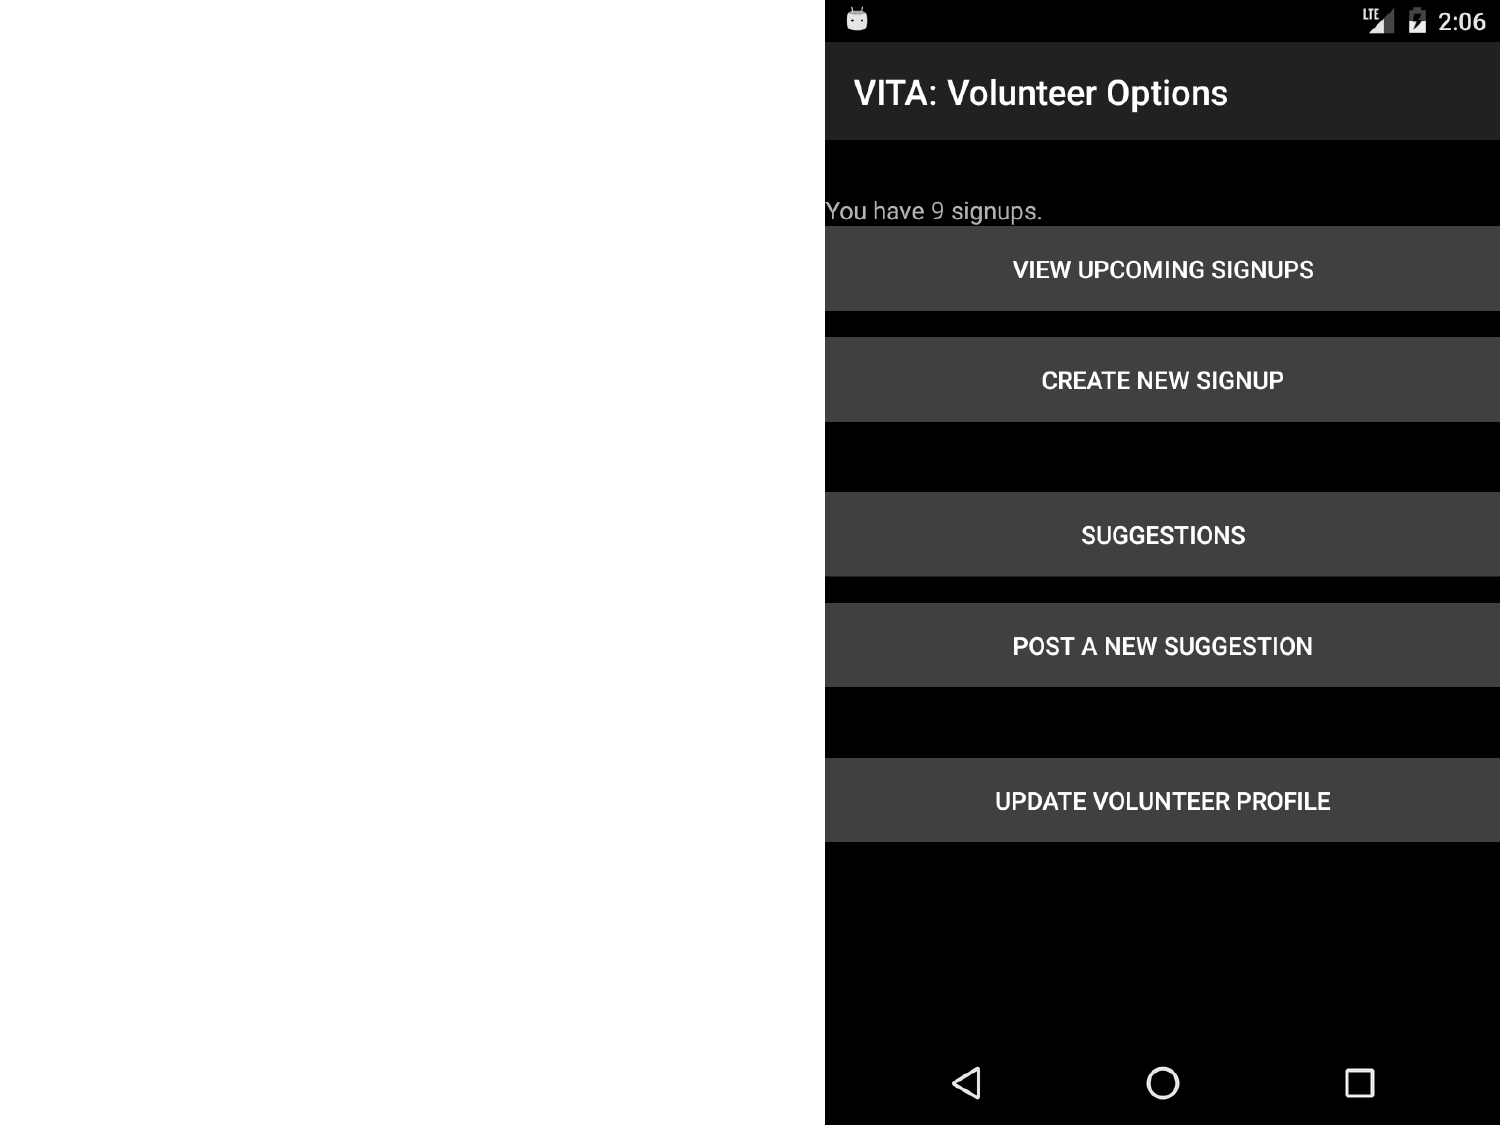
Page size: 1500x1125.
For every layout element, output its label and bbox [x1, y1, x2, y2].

picture [824, 0, 1500, 1125]
